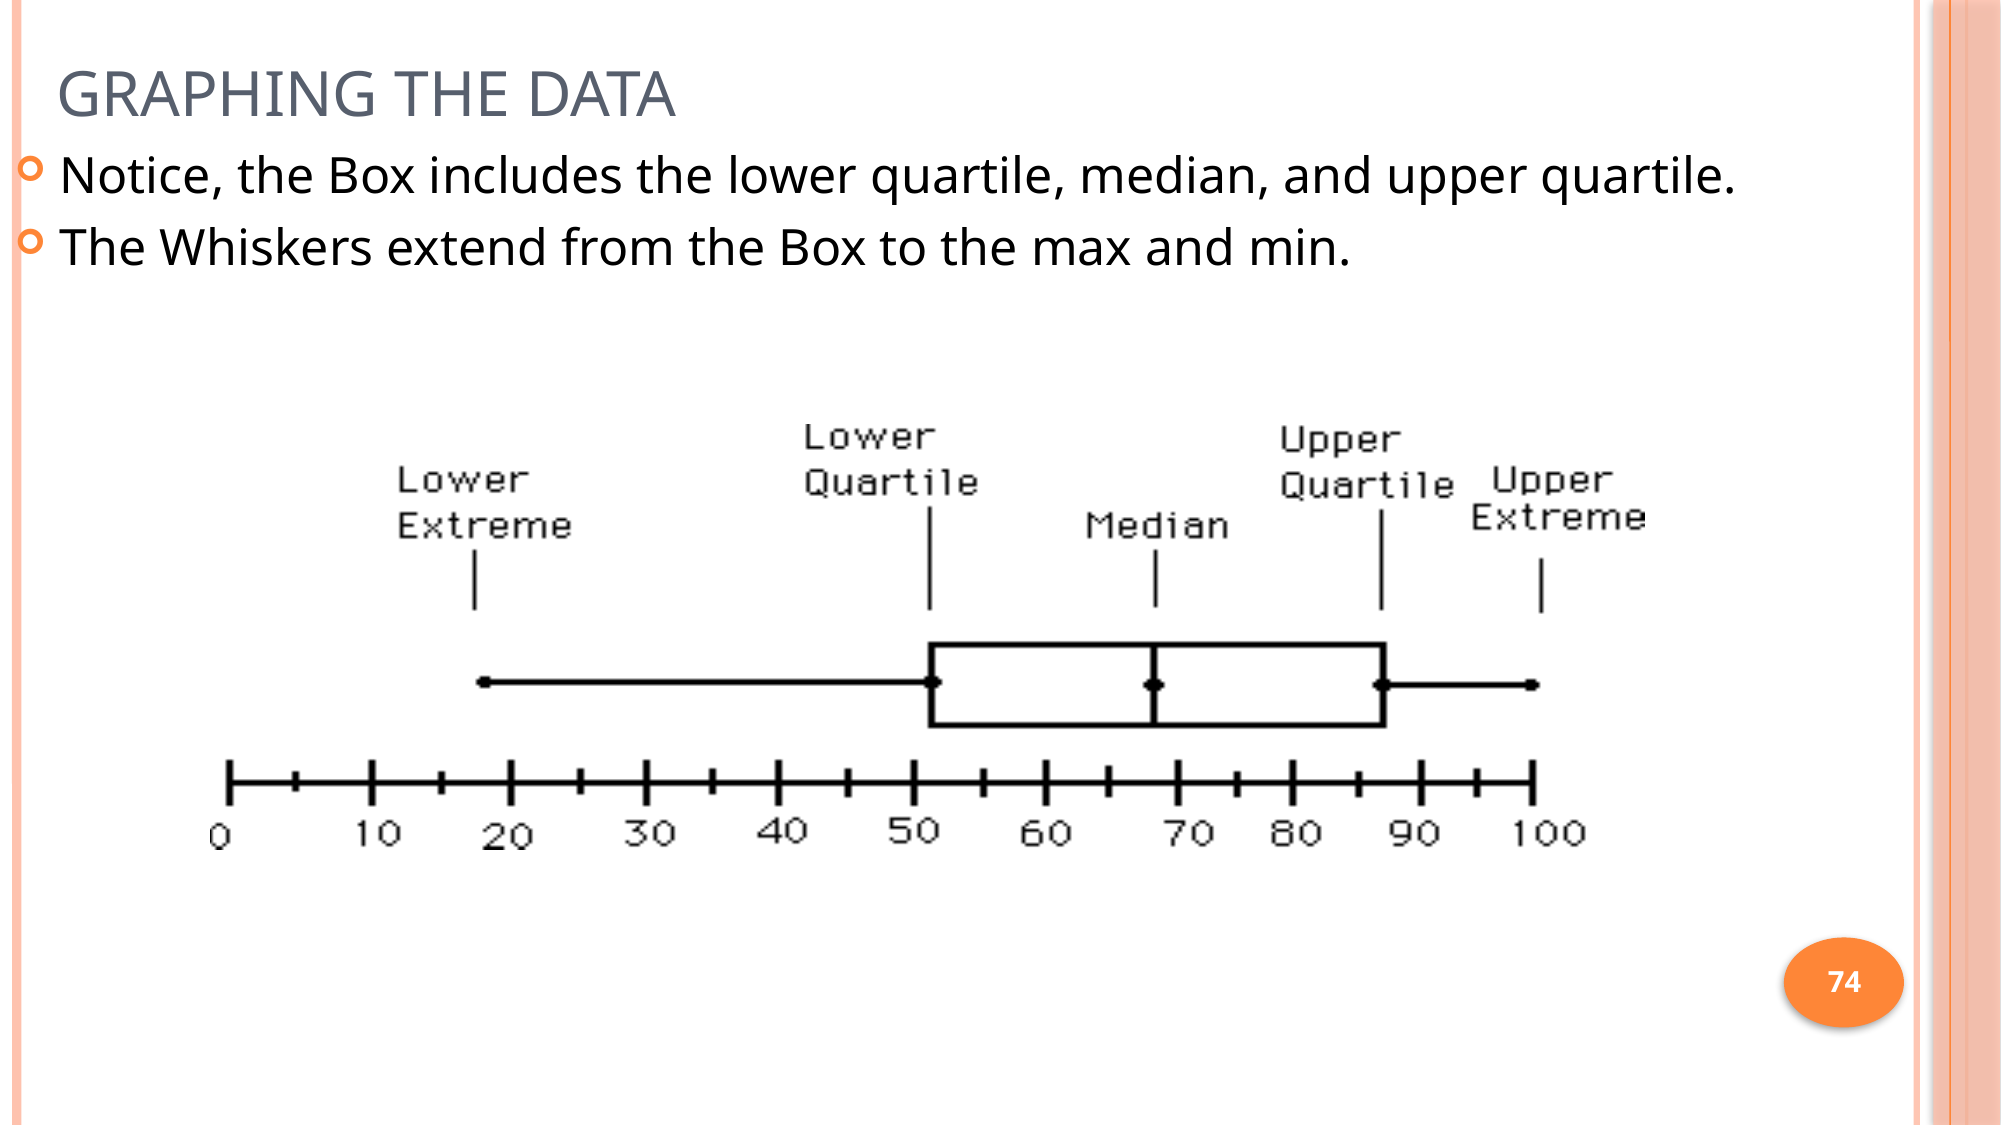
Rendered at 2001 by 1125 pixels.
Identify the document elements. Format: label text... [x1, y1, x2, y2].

list Notice, the Box includes the lower quartile, median, and upper quartile. The Whiskers extend from the Box to the max and min. [0, 135, 1805, 1020]
slide_number 74 [1777, 940, 1912, 1027]
title Graphing The Data [41, 14, 1675, 135]
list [210, 424, 1645, 851]
